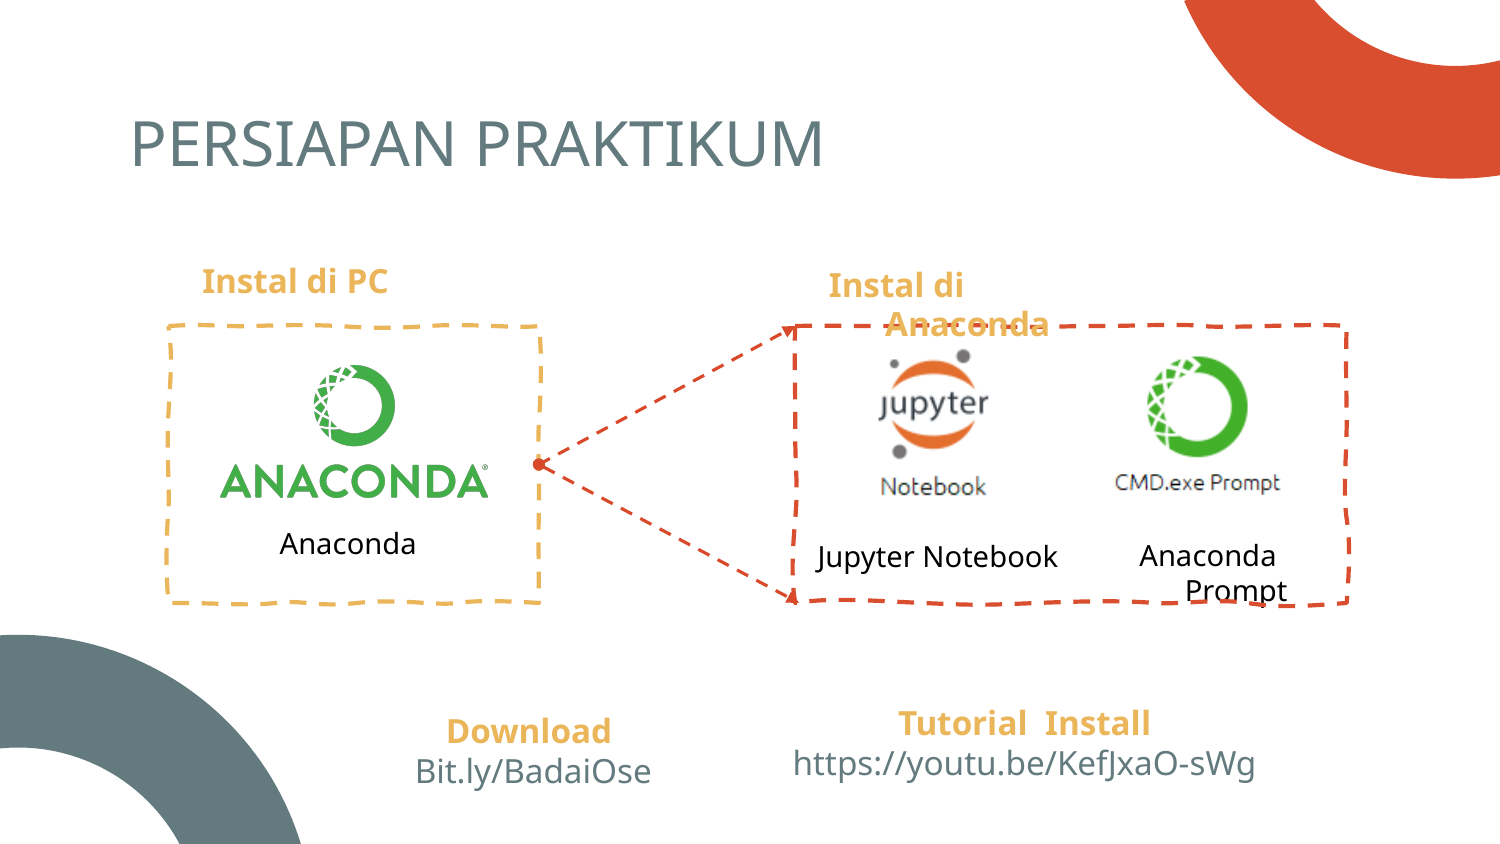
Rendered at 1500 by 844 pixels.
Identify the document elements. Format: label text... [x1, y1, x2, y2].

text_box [538, 325, 796, 463]
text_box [538, 464, 800, 604]
text_box PERSIAPAN PRAKTIKUM [114, 88, 873, 183]
text_box Download Bit.ly/BadaiOse [135, 694, 913, 809]
text_box Instal di Anaconda [795, 248, 1141, 310]
text_box [795, 322, 1352, 609]
subtitle Instal di PC [168, 245, 413, 307]
picture [841, 340, 1016, 509]
picture [1110, 338, 1288, 506]
text_box Anaconda [153, 510, 525, 572]
text_box Tutorial Install https://youtu.be/KefJxaO-sWg [626, 687, 1405, 802]
text_box [164, 322, 538, 607]
picture [216, 364, 491, 498]
